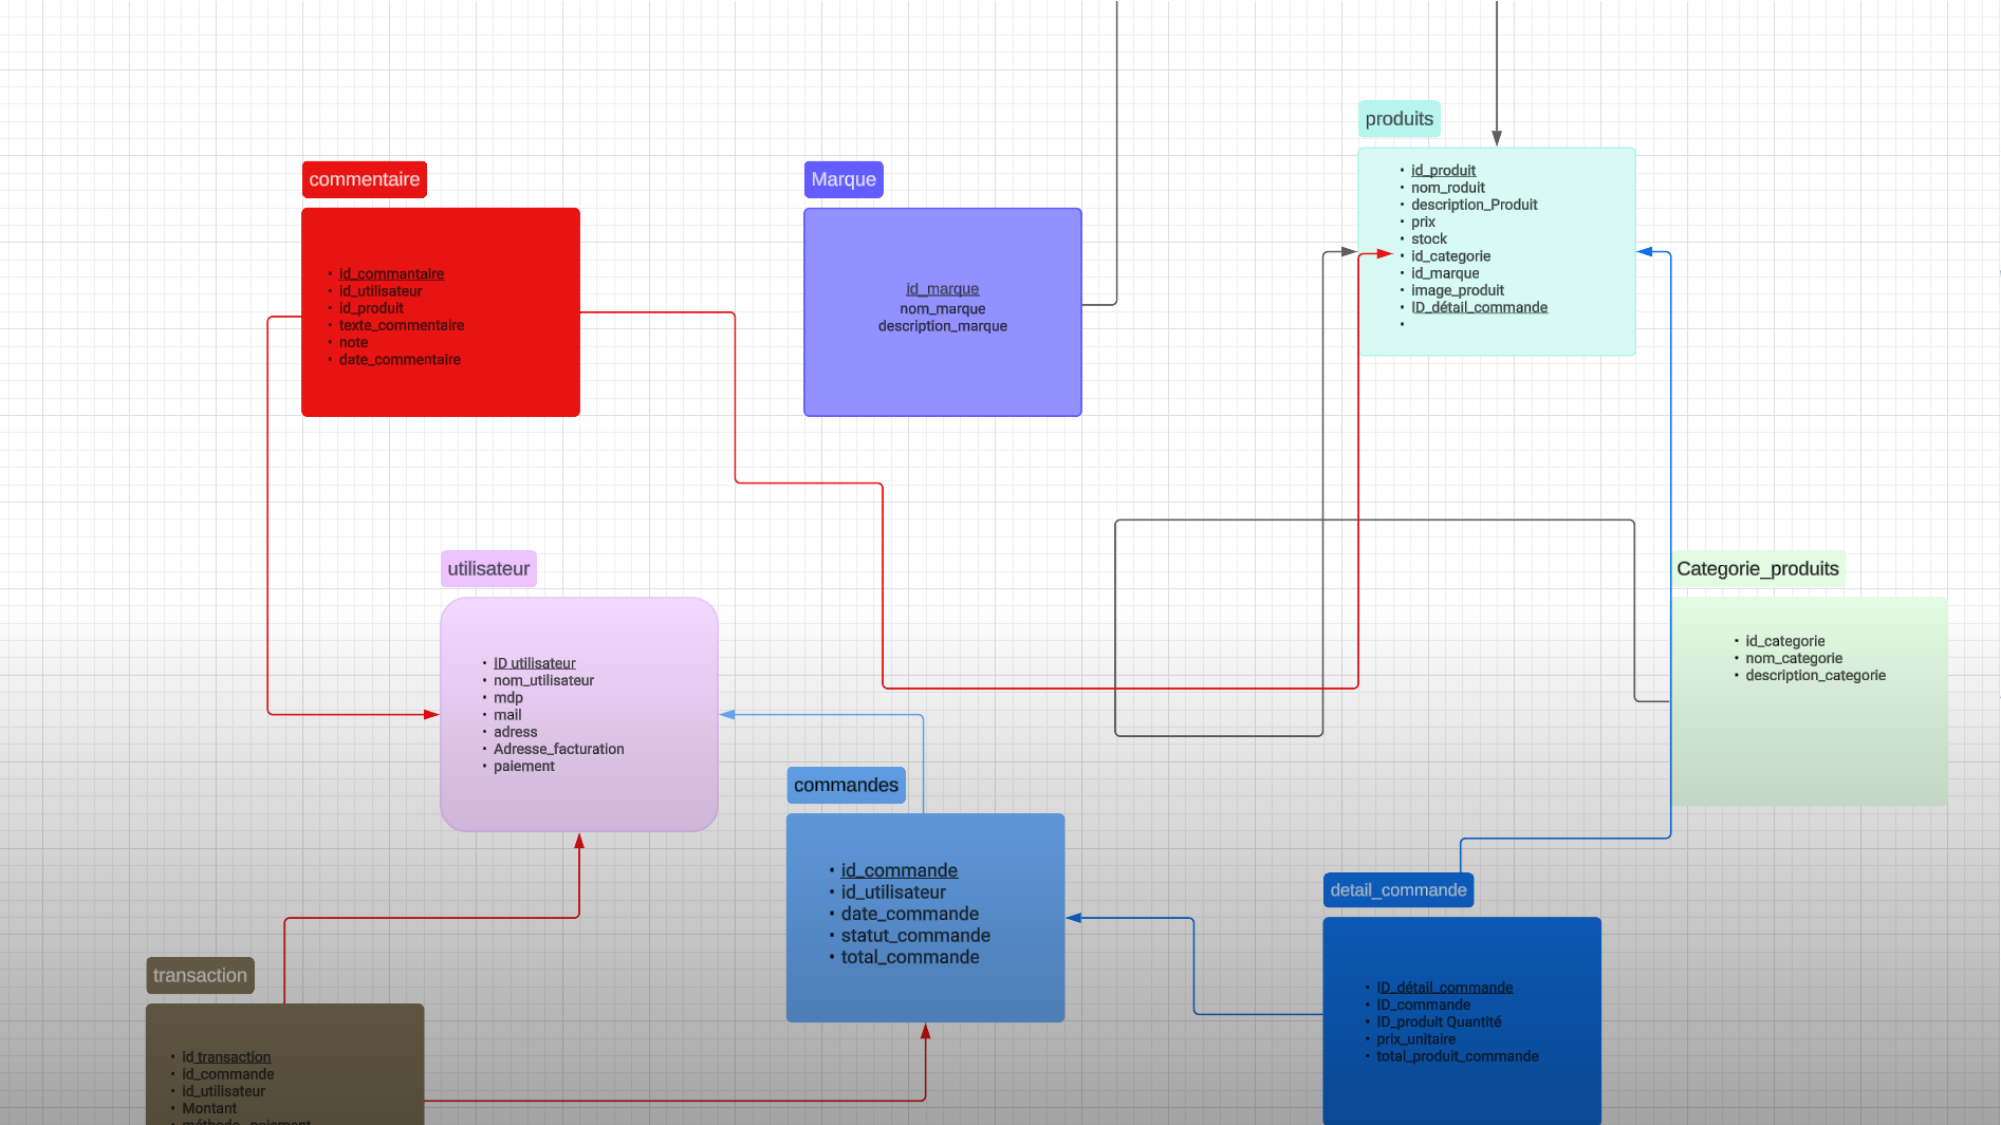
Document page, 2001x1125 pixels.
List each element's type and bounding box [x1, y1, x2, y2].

list [0, 1, 2000, 1125]
